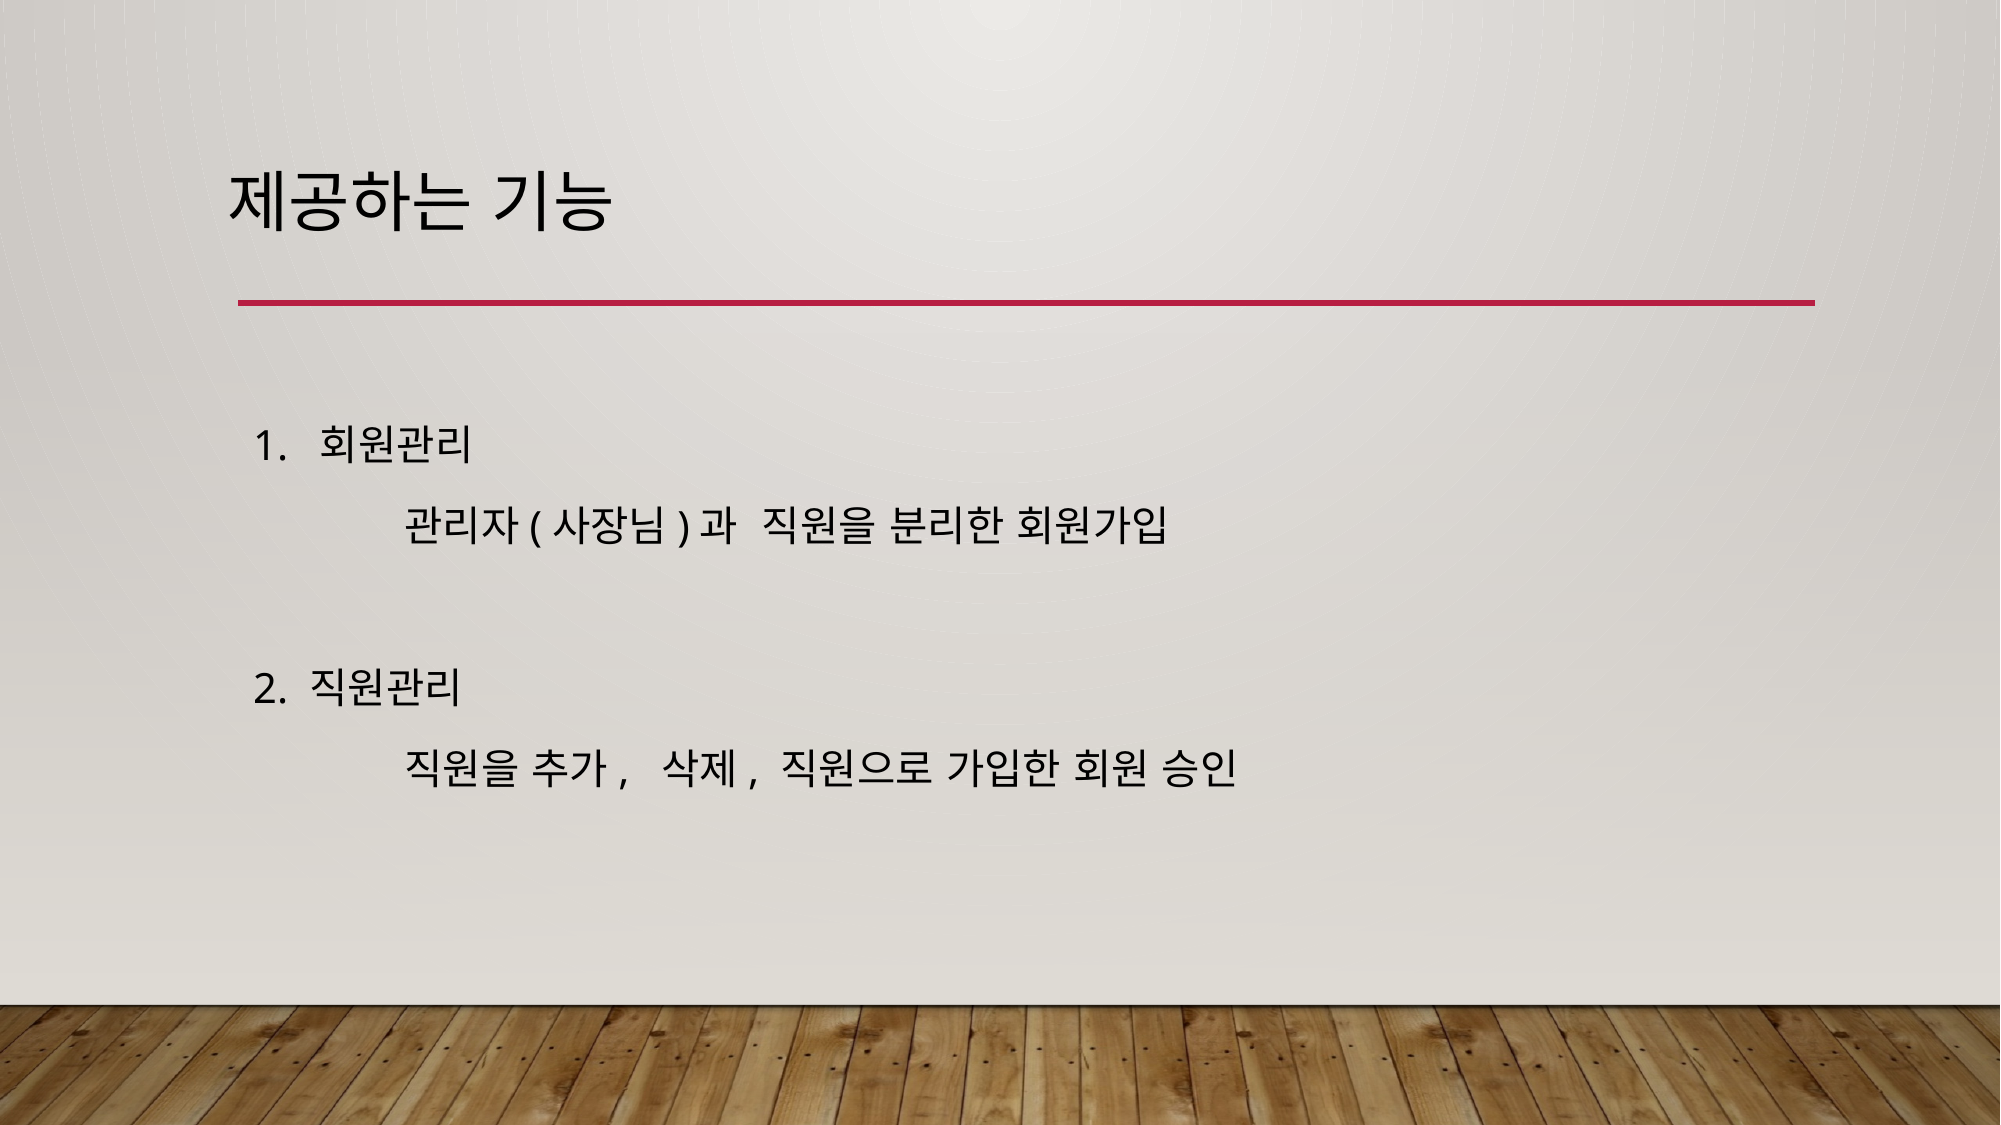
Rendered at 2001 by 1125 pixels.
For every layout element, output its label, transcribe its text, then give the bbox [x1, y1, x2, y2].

list 1. 회원관리 관리자(사장님)과 직원을 분리한 회원가입 2. 직원관리 직원을 추가, 삭제, 직원으로 가입한 회원 승인 [238, 330, 1814, 897]
title 제공하는 기능 [212, 161, 673, 375]
picture [0, 1005, 2000, 1125]
